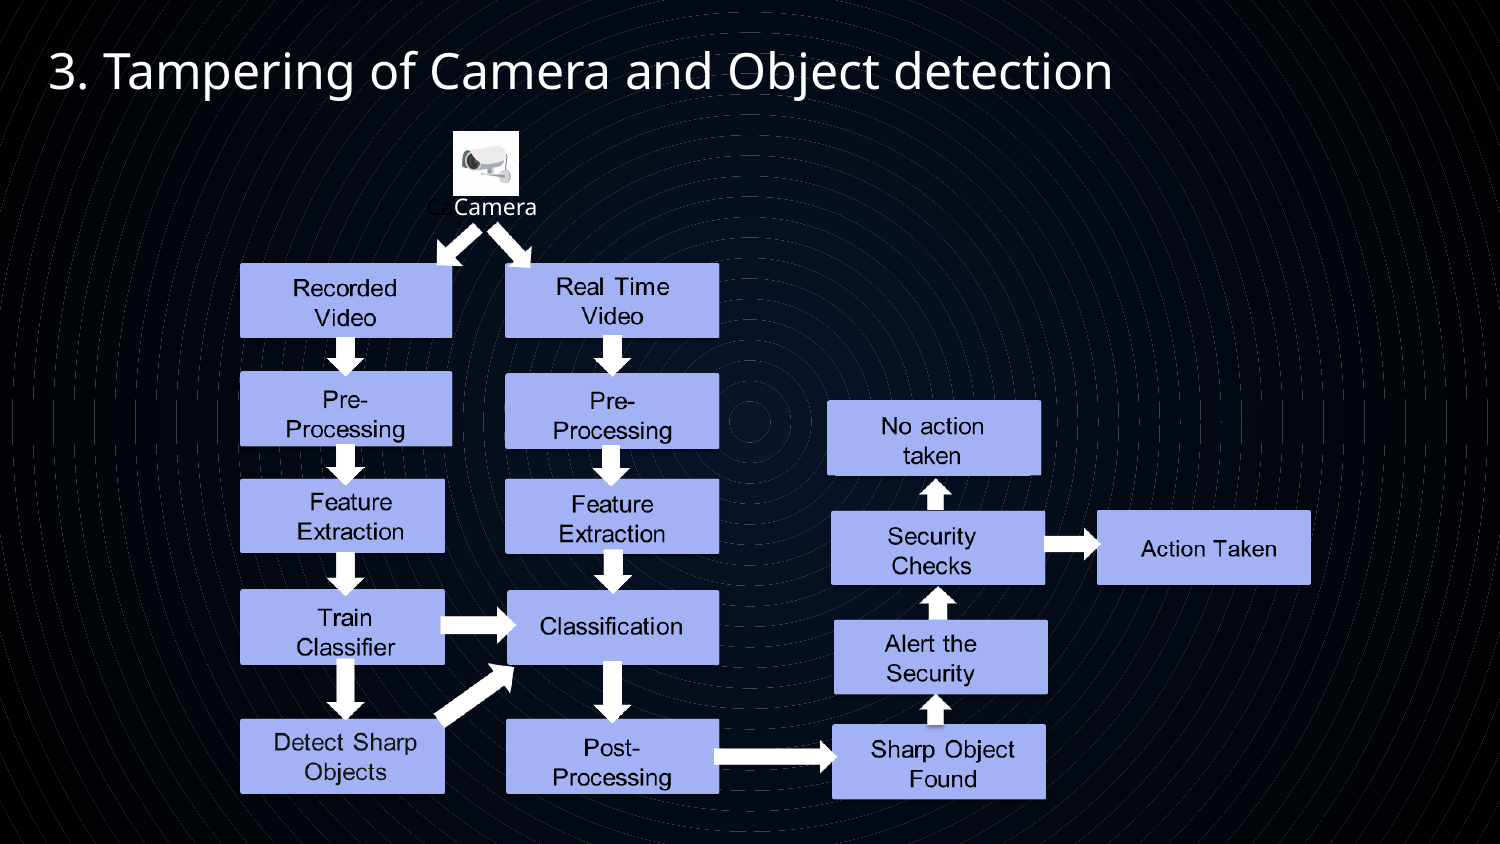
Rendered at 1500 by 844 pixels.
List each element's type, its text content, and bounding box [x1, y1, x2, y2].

picture [452, 131, 520, 197]
text_box 3. Tampering of Camera and Object detection [33, 24, 1302, 115]
picture [233, 221, 1316, 807]
text_box CaCamera [411, 178, 571, 220]
